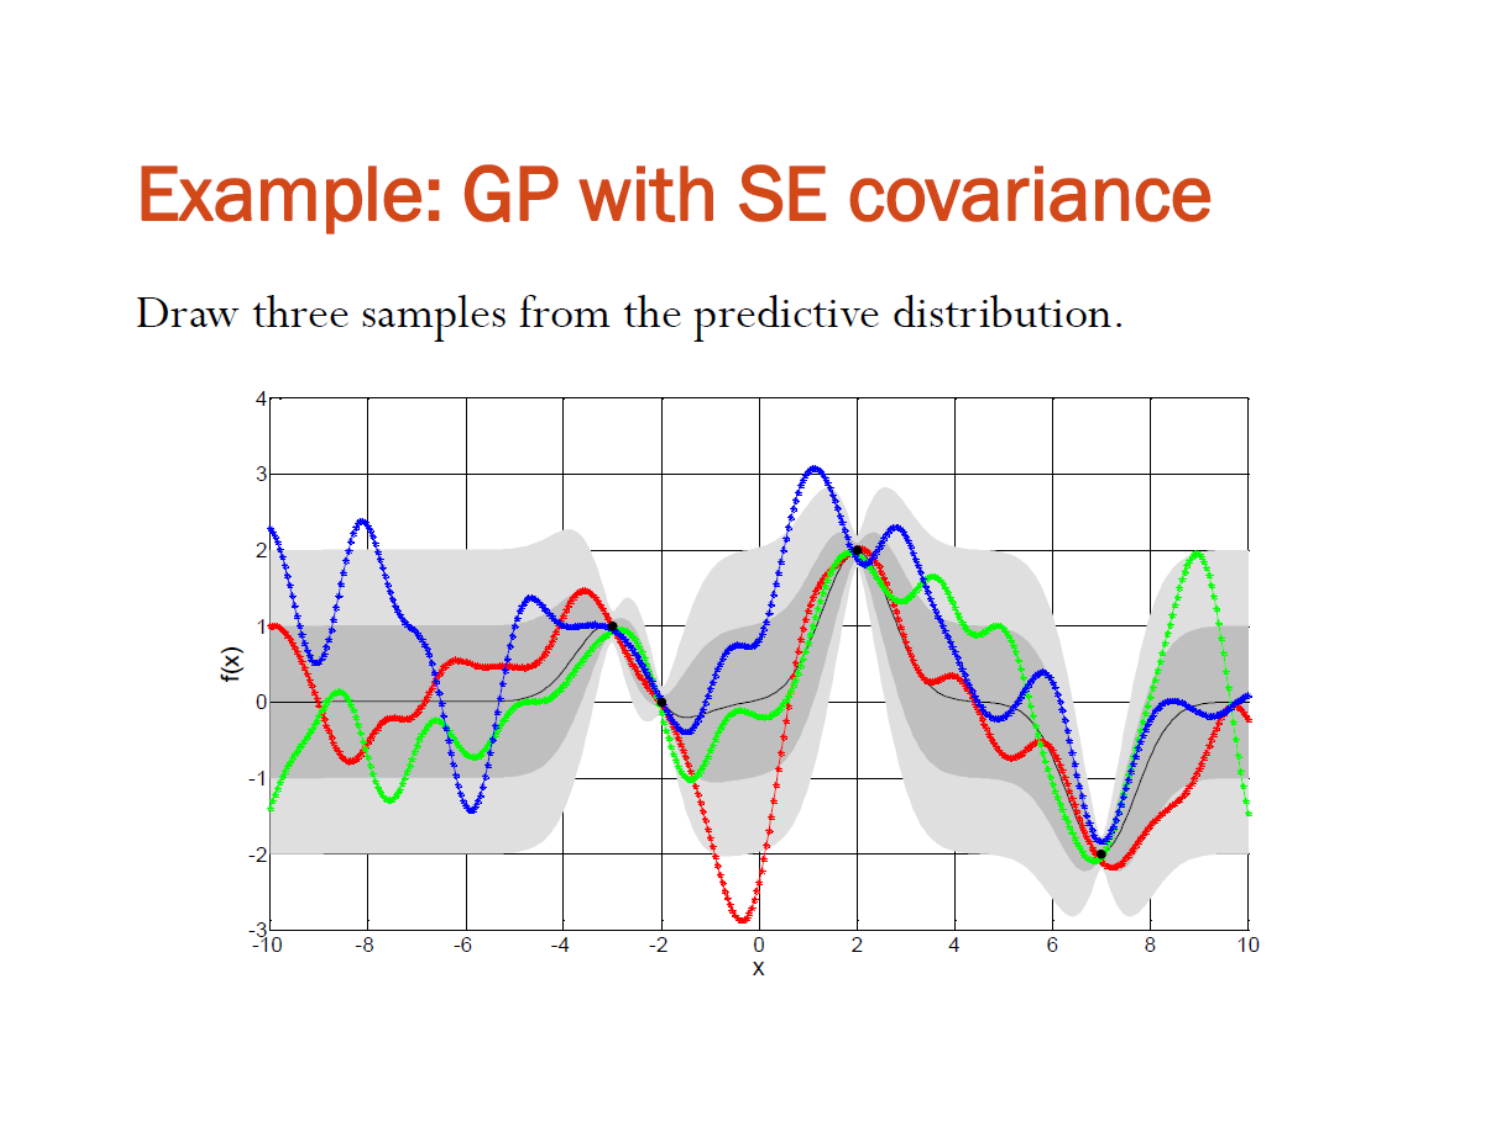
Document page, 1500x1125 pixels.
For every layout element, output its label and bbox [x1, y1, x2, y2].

picture [104, 136, 1384, 1004]
